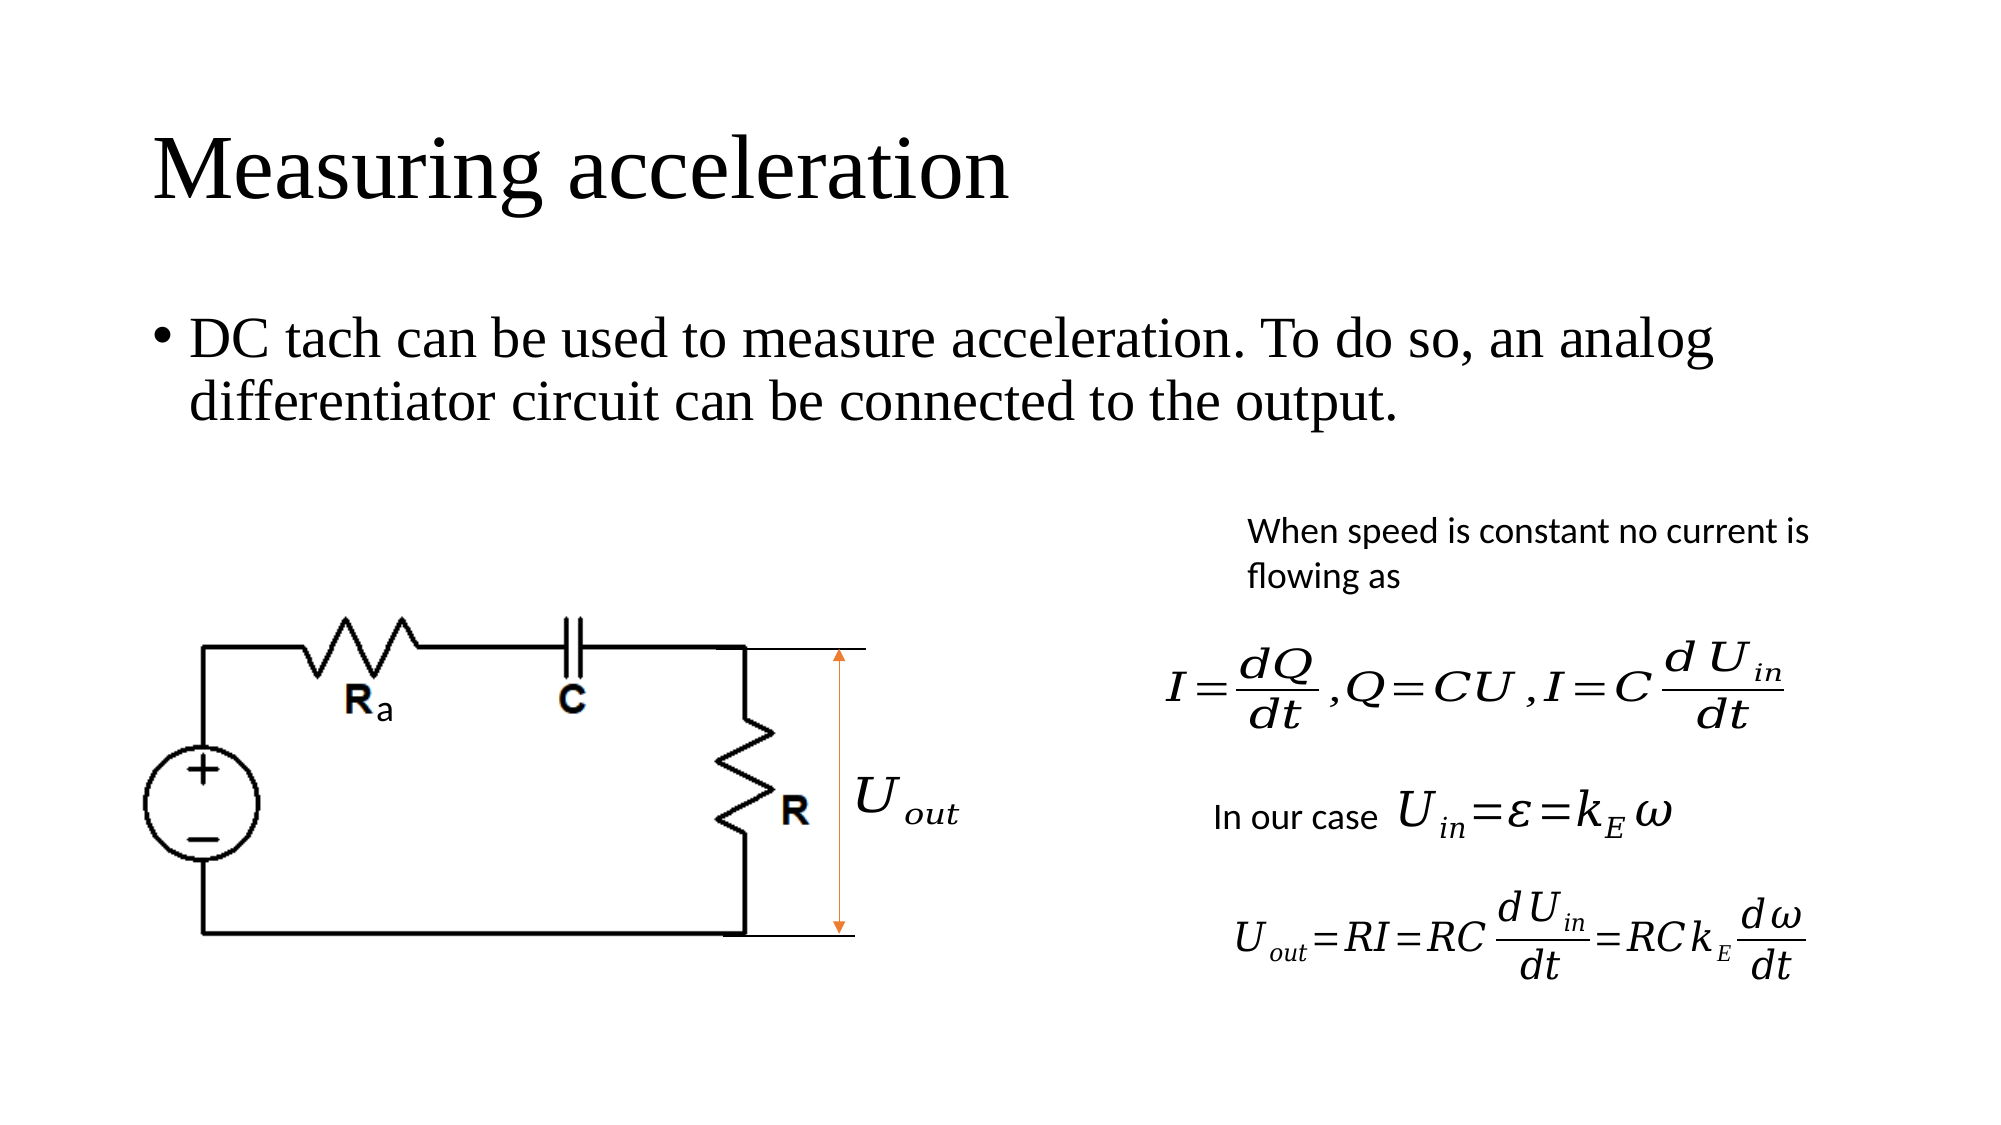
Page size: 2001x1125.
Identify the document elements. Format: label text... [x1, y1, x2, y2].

list DC tach can be used to measure acceleration. To do so, an analog differentiator circuit can be connected to the output. [137, 299, 1863, 1014]
title Measuring acceleration [137, 59, 1863, 278]
picture [137, 598, 821, 980]
text_box In our case [1198, 784, 1394, 844]
